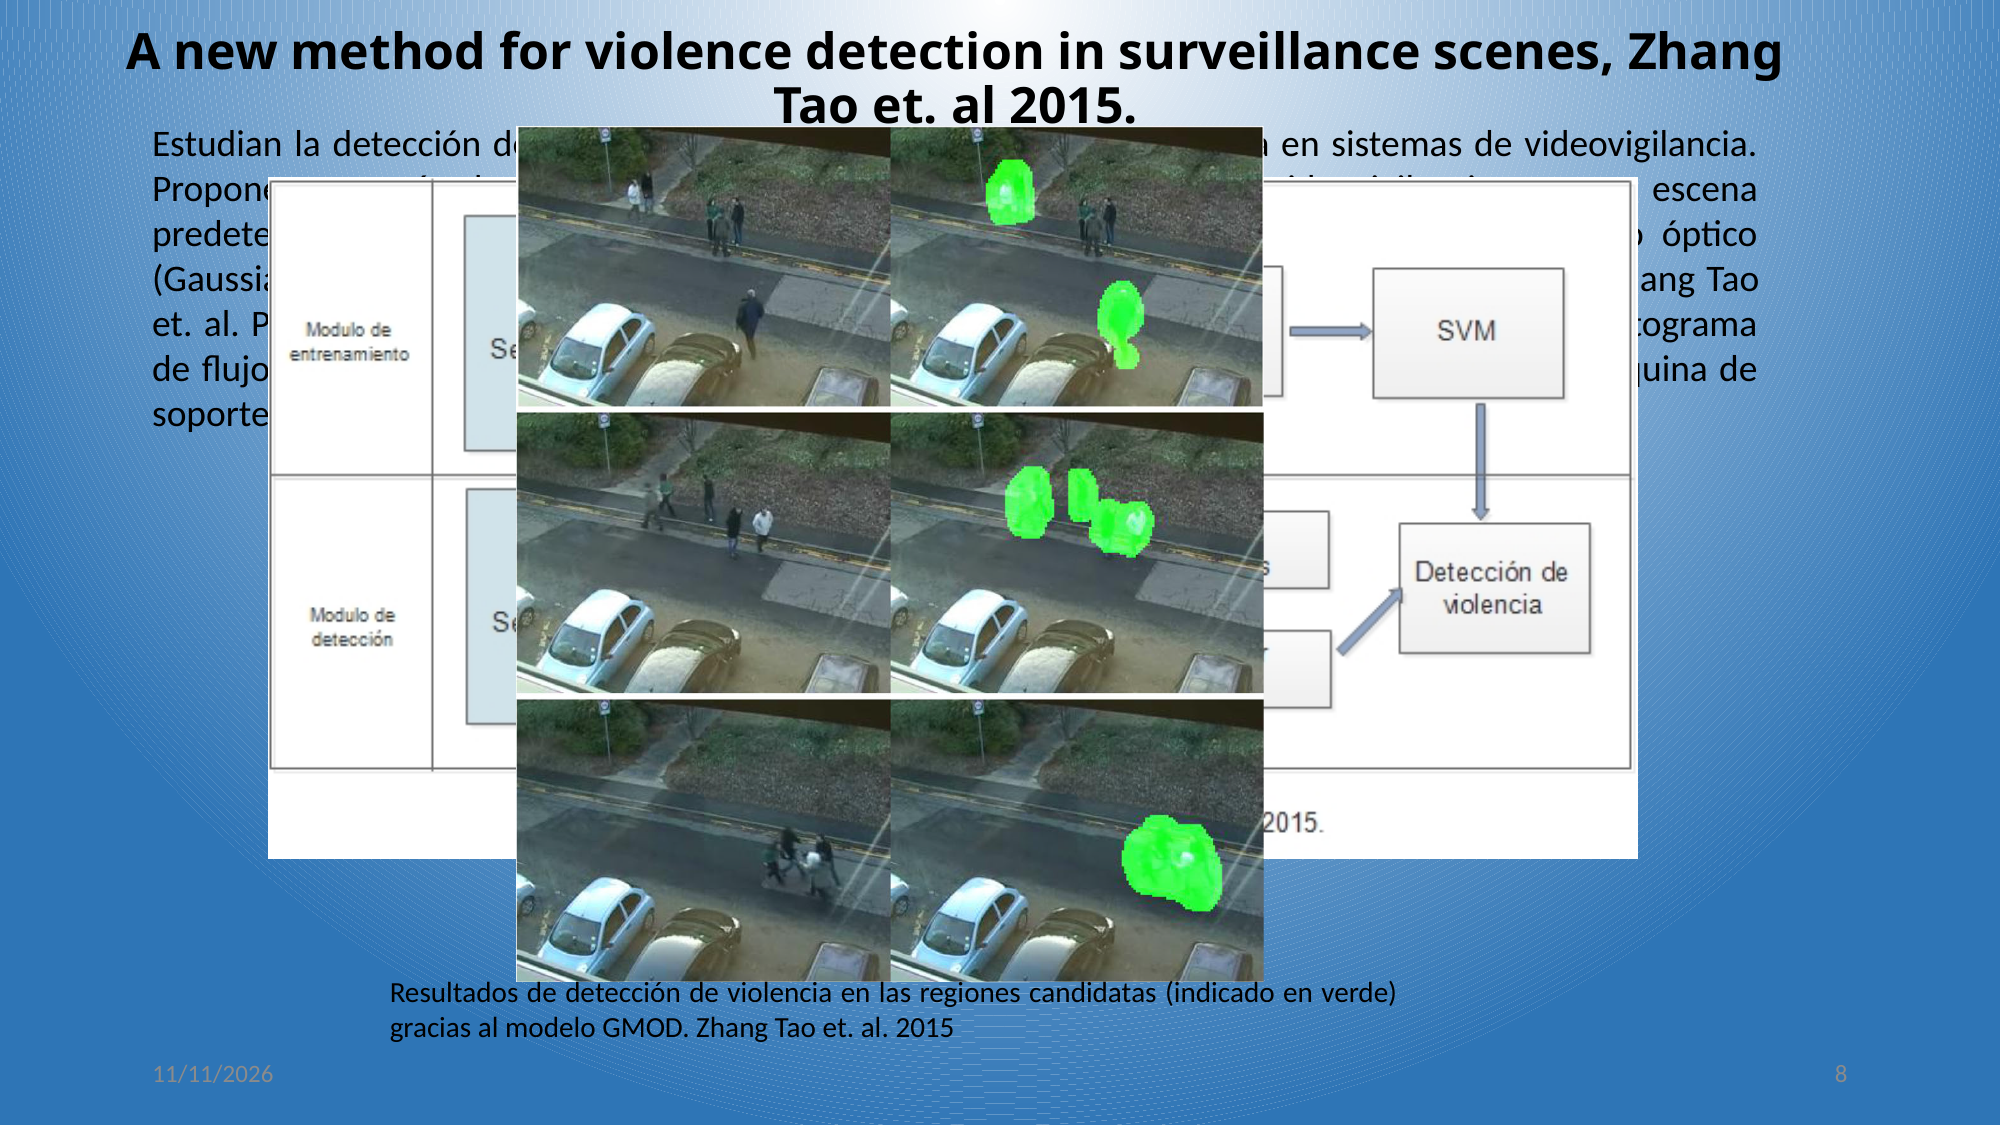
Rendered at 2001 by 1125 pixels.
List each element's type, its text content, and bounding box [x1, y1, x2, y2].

picture [268, 126, 1638, 982]
text_box Resultados de detección de violencia en las regiones candidatas (indicado en verde) gracias al modelo GMOD. Zhang Tao et. al. 2015 [374, 966, 1413, 1052]
slide_number 8 [1412, 1042, 1863, 1103]
text_box Estudian la detección de sucesos en específico la detección de violencia en sistemas de videovigilancia. Proponen un método rápido y robusto para detectar violencia en videovigilancia en una escena predeterminada, para esto el modelo a utilizar se basa en un algoritmo gaussiano de flujo óptico (Gaussian Model of Optical Flow, GMOF) con lo cual extraen regiones de violencia candidata, Zhang Tao et. al. Para distinguir los eventos no violentos, él propone un nuevo descriptor denominado Histograma de flujo óptico de orientación (Histogram of Optical Flow, OHOF). Al finalizar proponen una máquina de soporte vector (SVM) para clasificar sus características. [137, 111, 1775, 487]
title A new method for violence detection in surveillance scenes, Zhang Tao et. al 2015. [93, 21, 1819, 140]
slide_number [137, 1042, 588, 1103]
